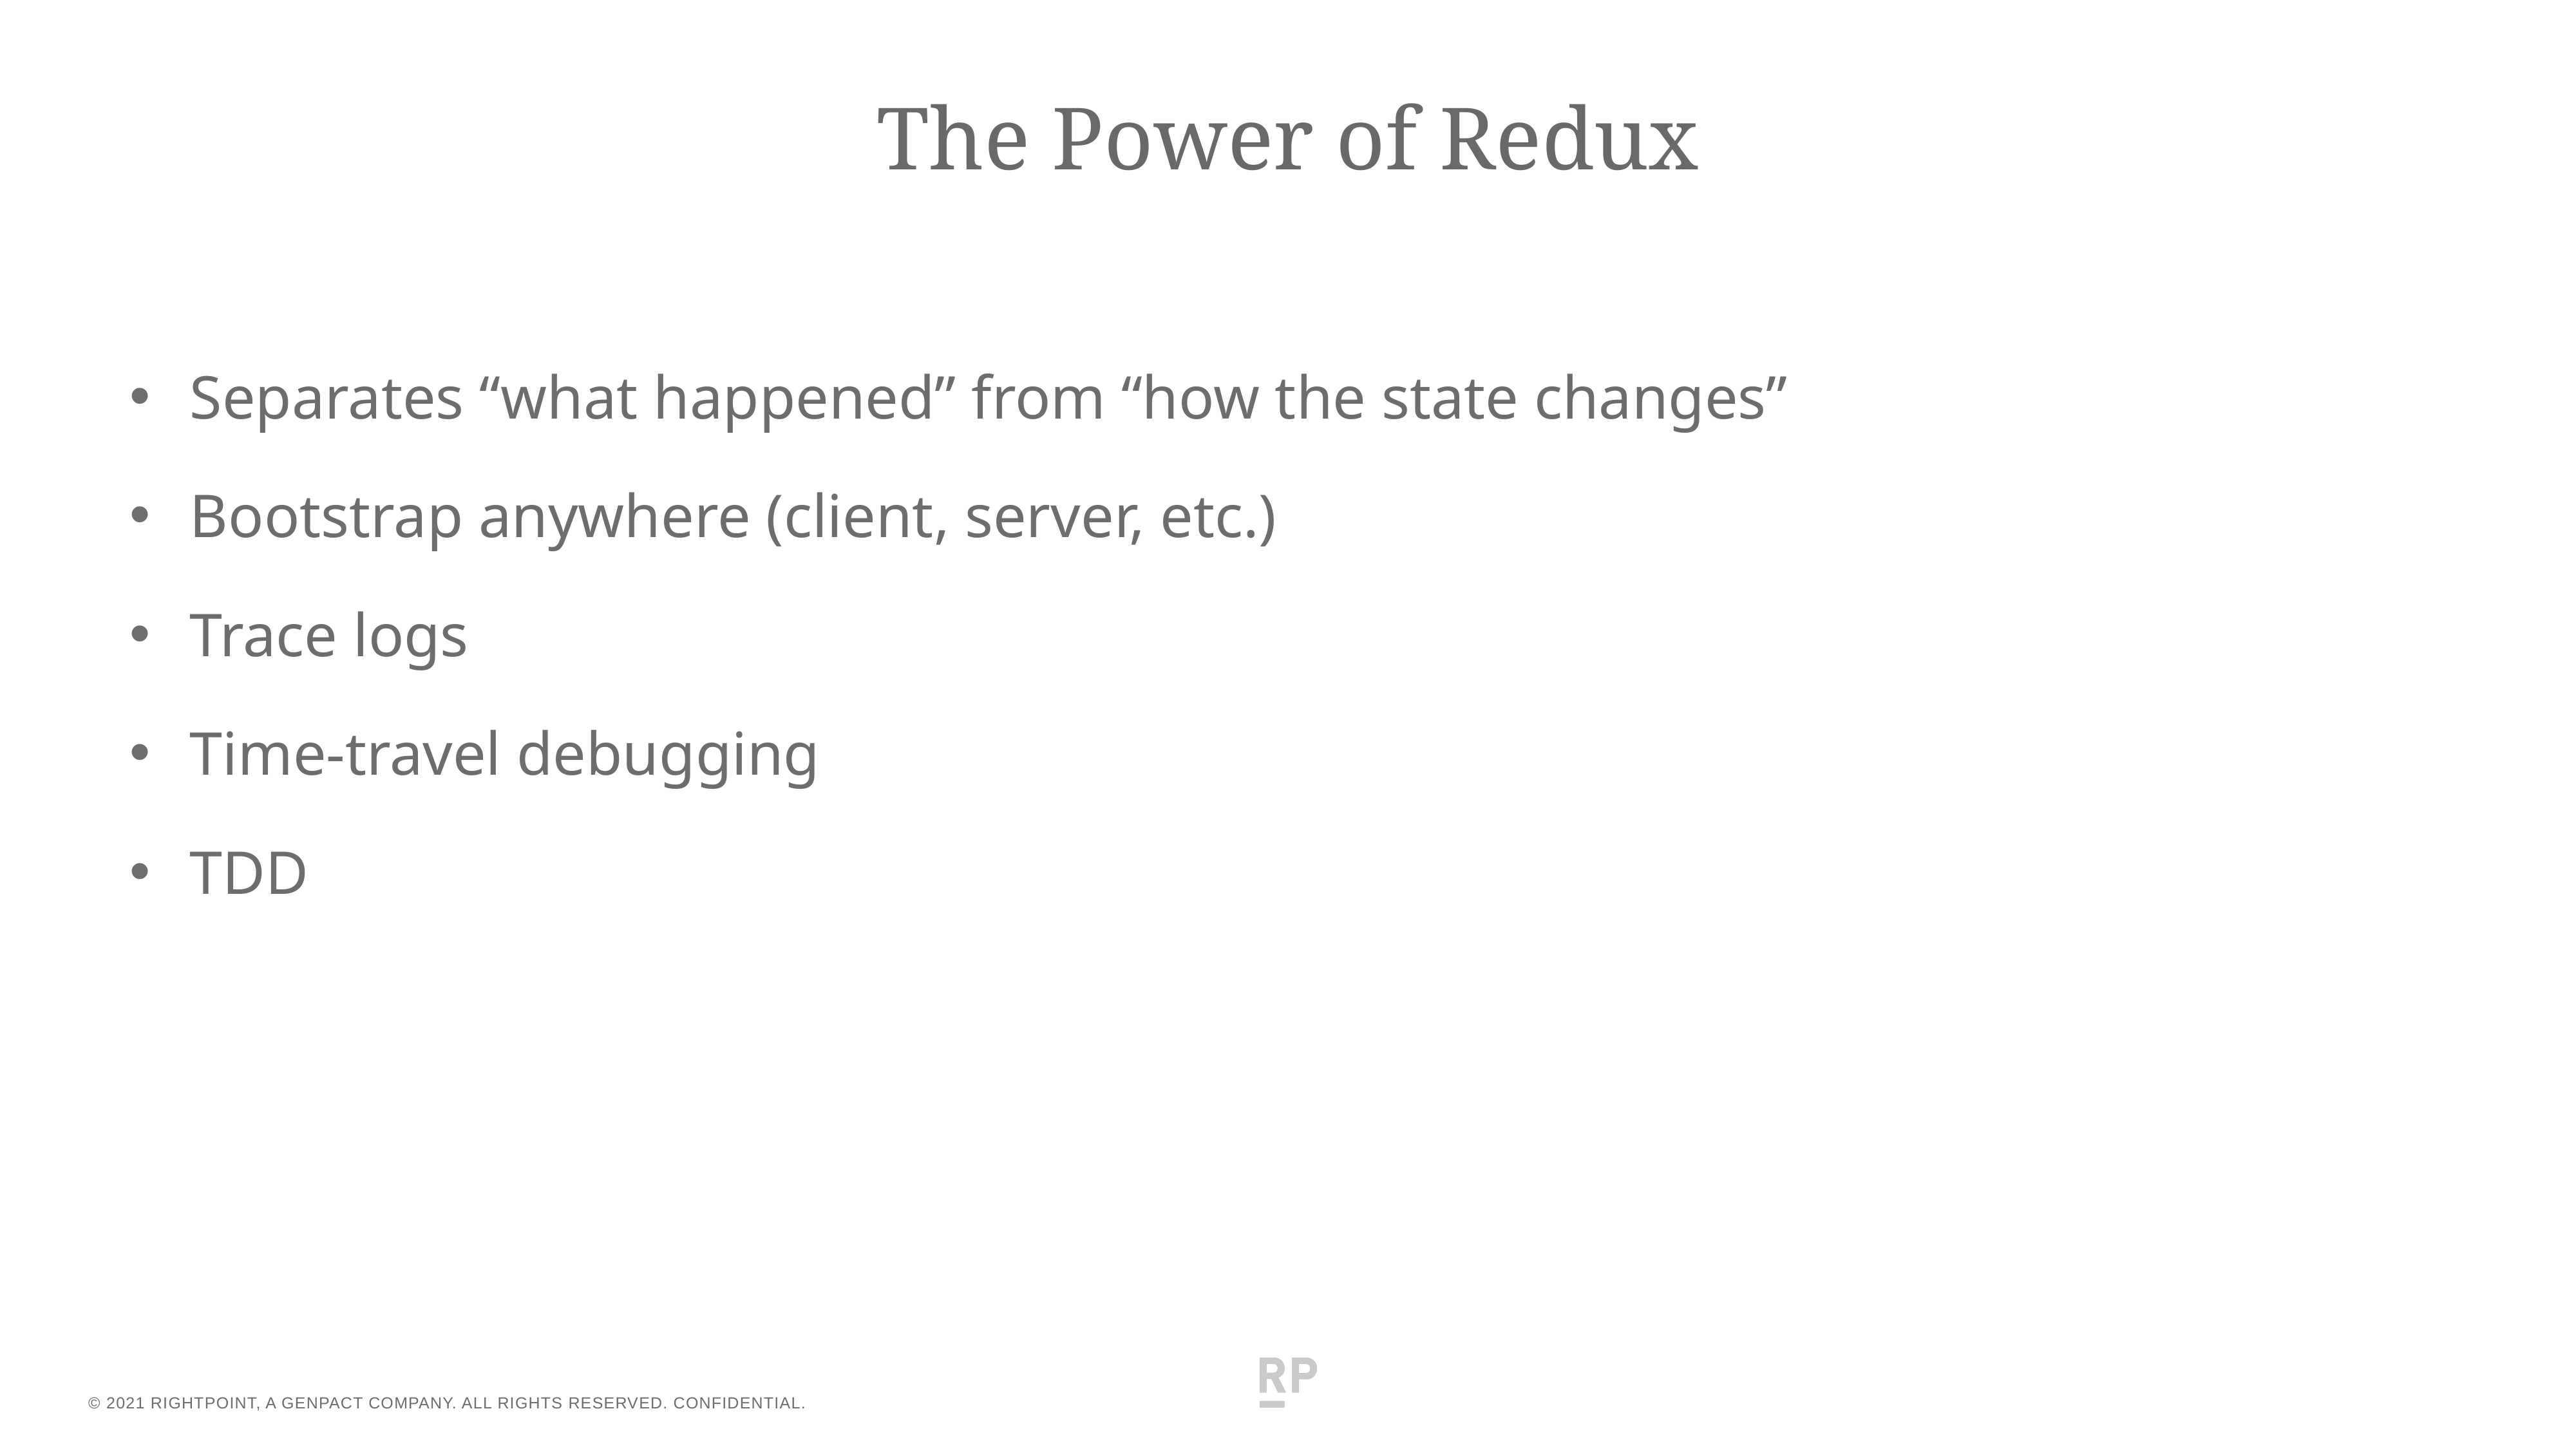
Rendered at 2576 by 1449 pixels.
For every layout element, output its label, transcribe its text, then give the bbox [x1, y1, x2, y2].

title The Power of Redux [121, 90, 2455, 330]
list Separates “what happened” from “how the state changes” Bootstrap anywhere (client, server, etc.) Trace logs Time-travel debugging TDD [119, 328, 2452, 1303]
